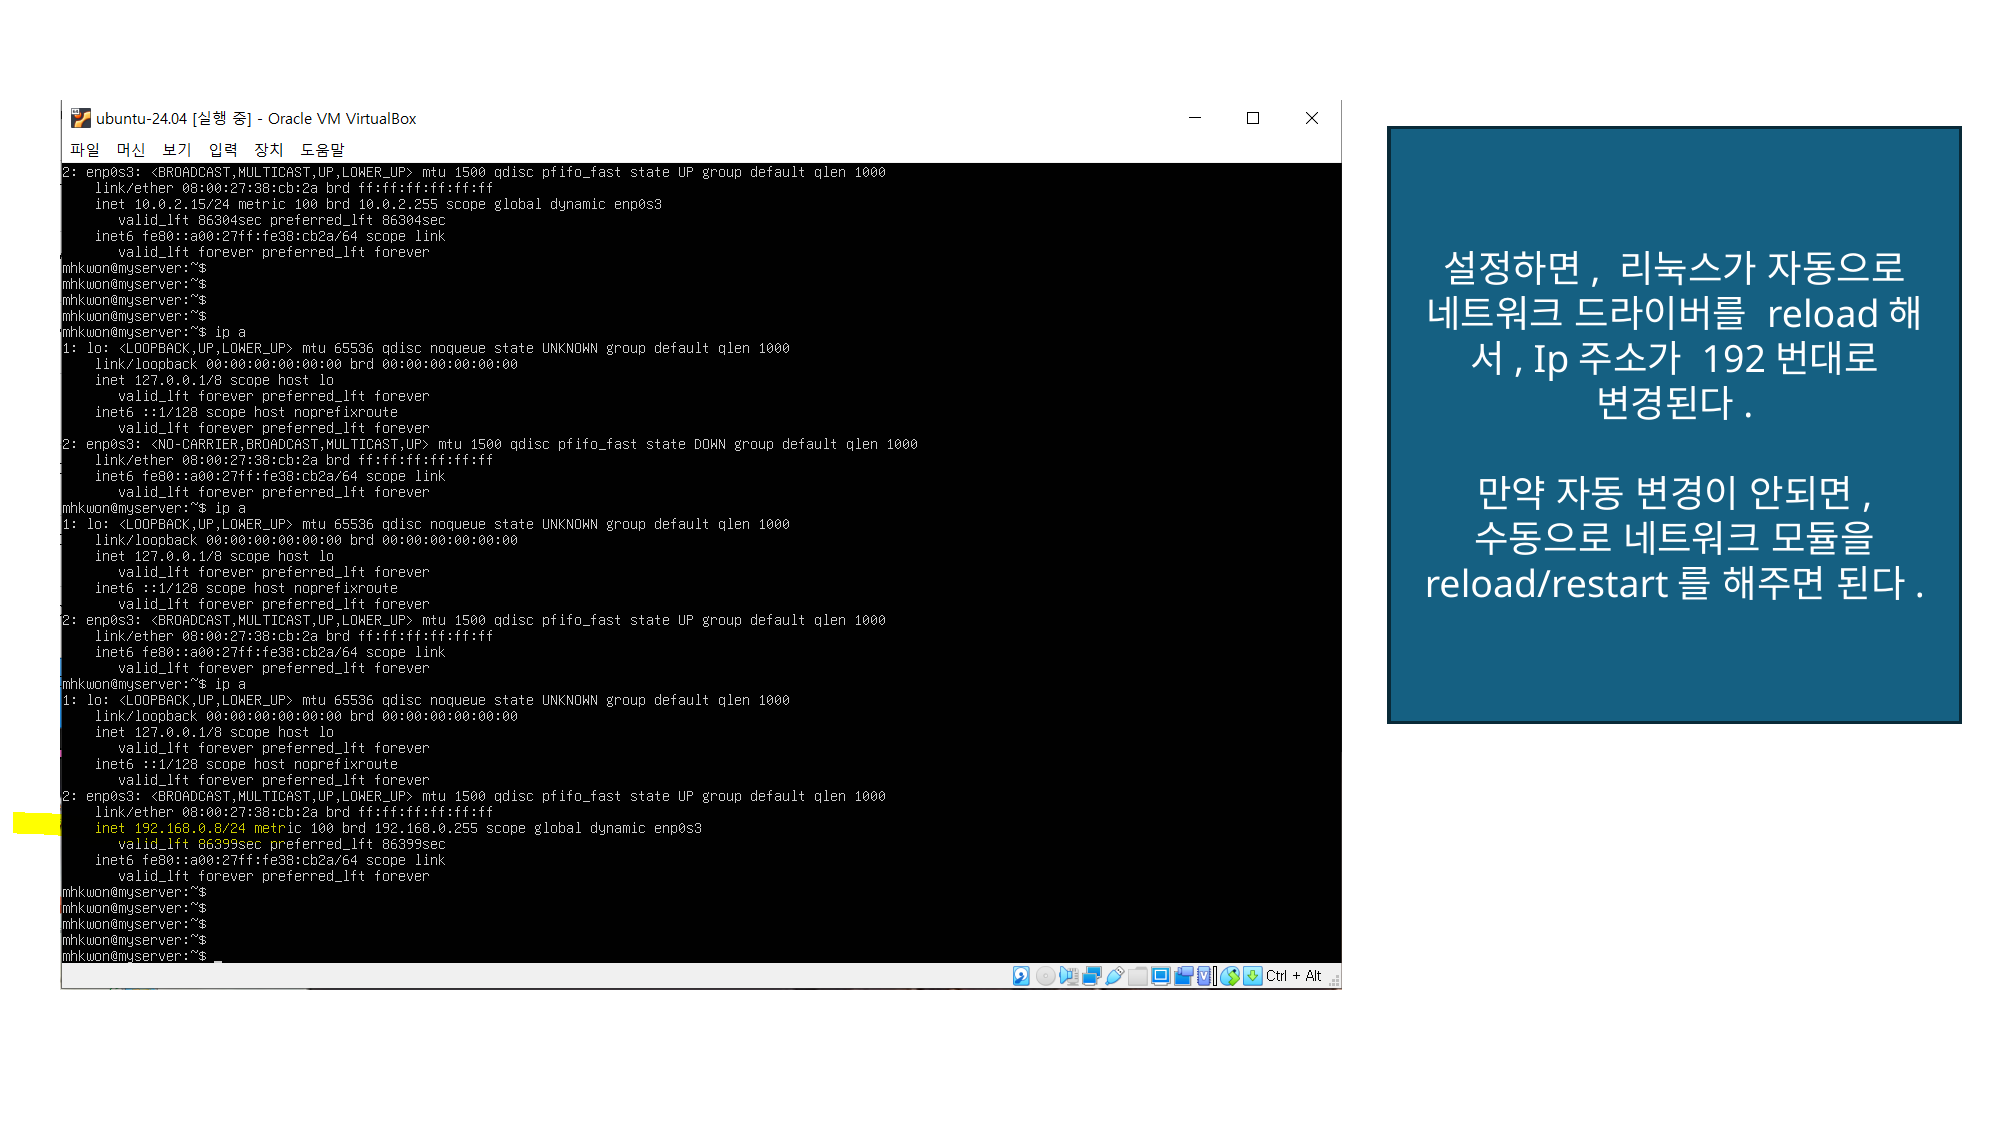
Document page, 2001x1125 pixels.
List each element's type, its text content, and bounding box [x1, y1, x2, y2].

picture [12, 99, 1342, 991]
text_box 설정하면, 리눅스가 자동으로 네트워크 드라이버를 reload해서, Ip주소가 192번대로 변경된다. 만약 자동 변경이 안되면, 수동으로 네트워크 모듈을 reload/restart를 해주면 된다. [1387, 126, 1962, 724]
